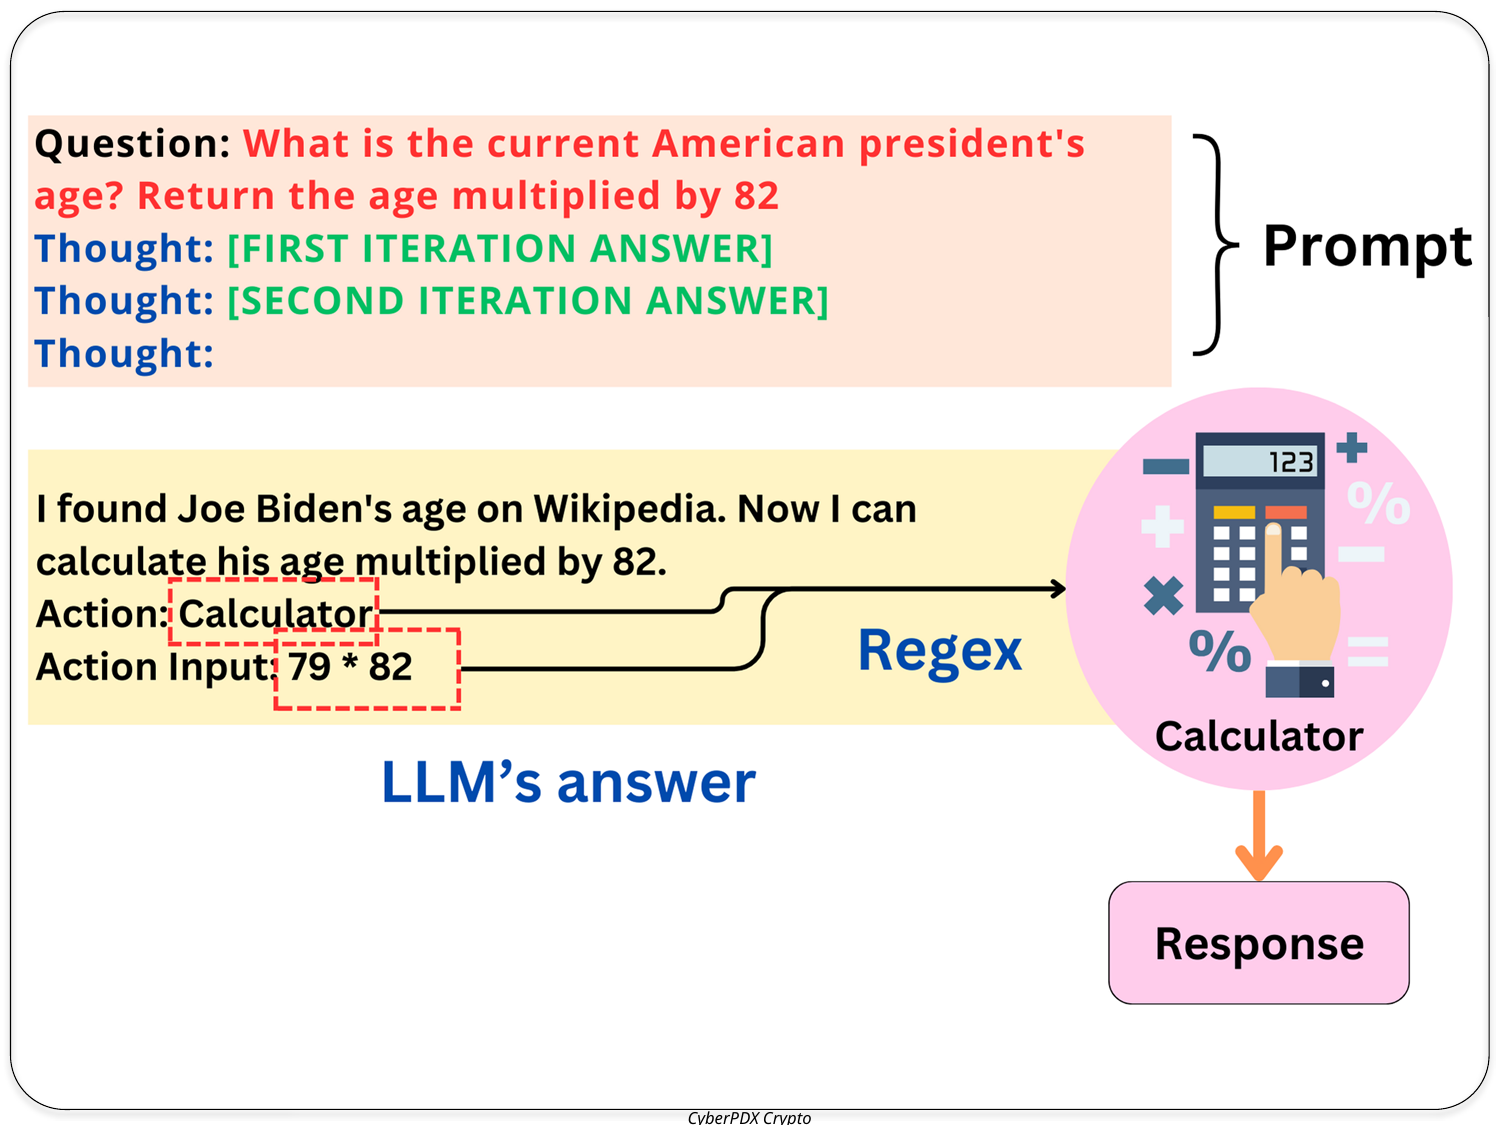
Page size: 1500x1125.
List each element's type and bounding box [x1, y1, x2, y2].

picture [26, 115, 1474, 1010]
